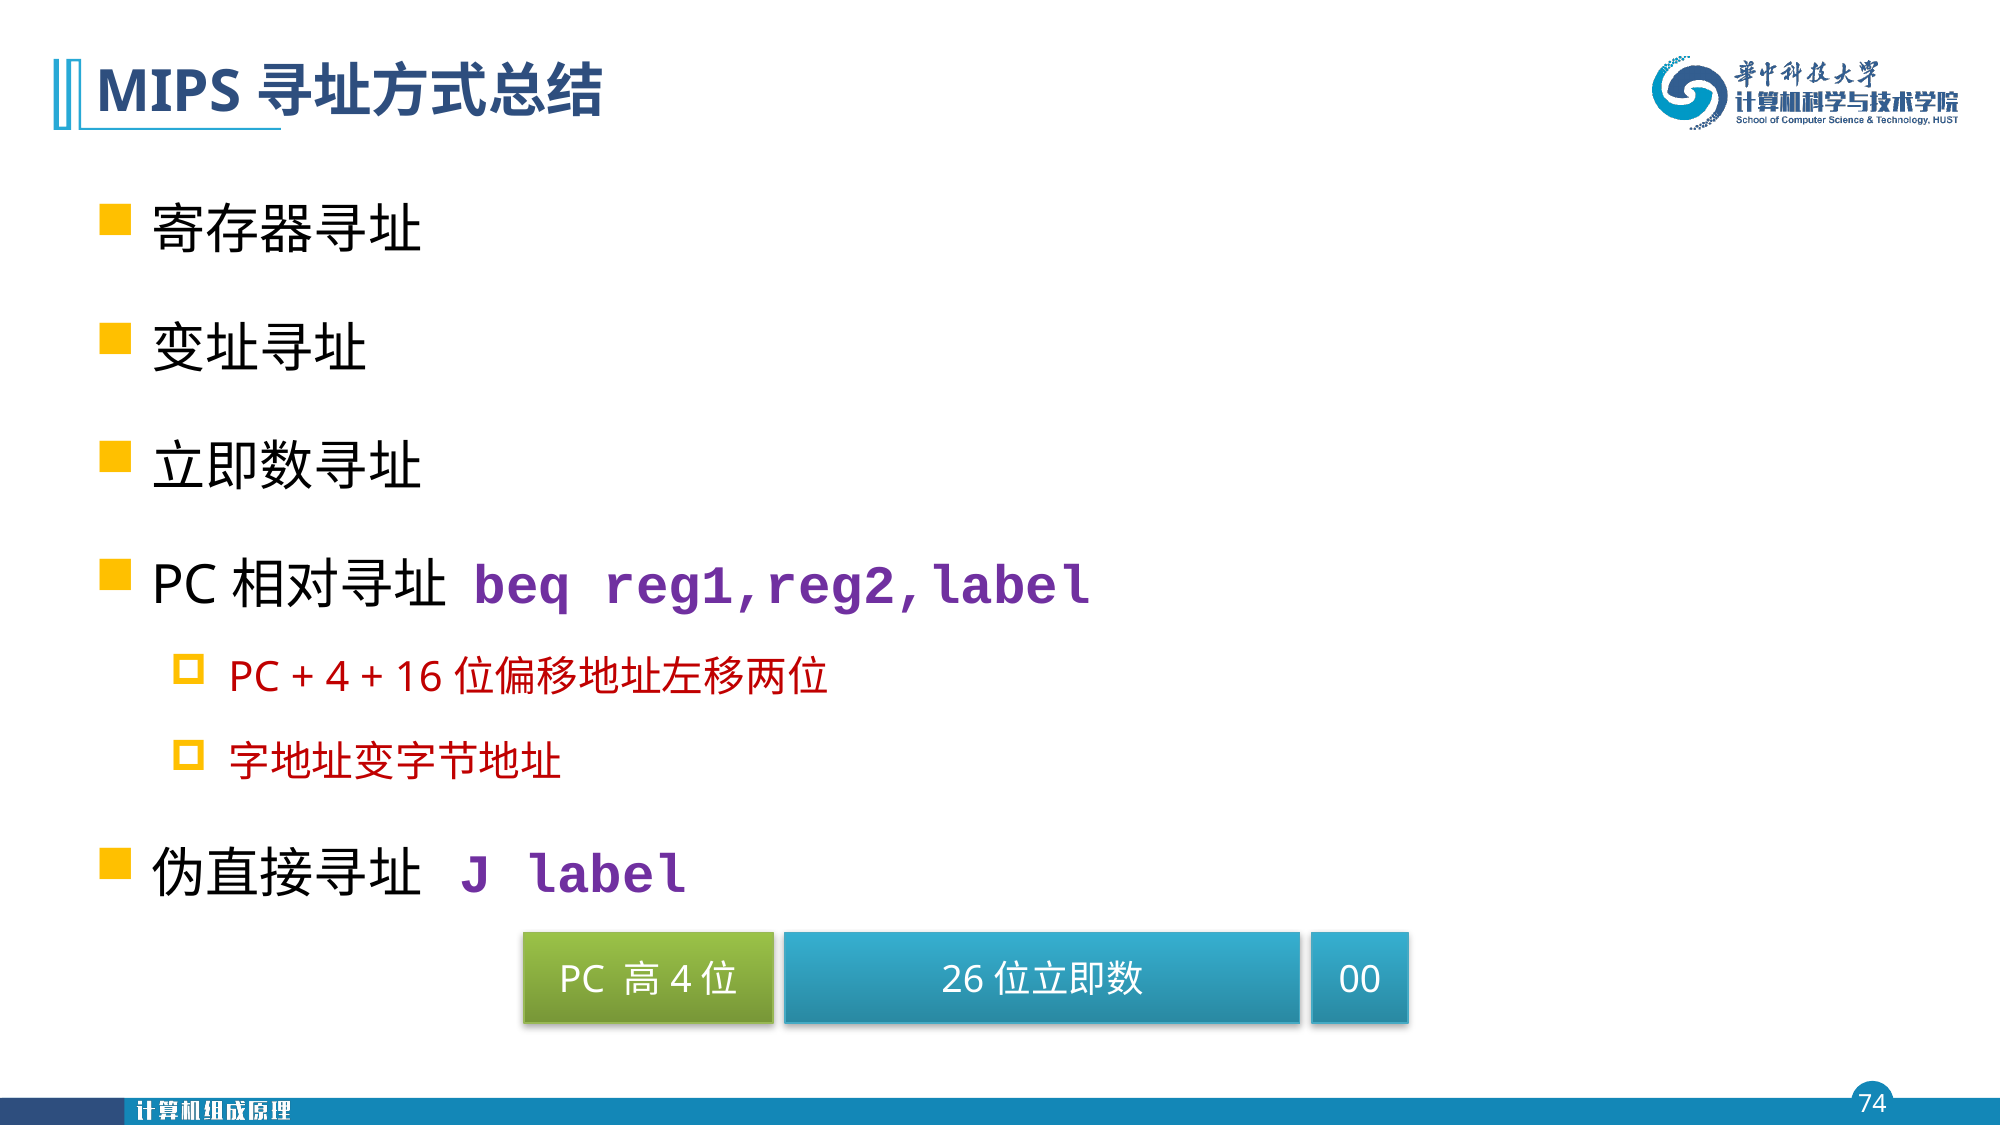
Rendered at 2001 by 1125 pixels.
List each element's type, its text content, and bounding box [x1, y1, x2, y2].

title MIPS寻址方式总结 [80, 42, 1805, 144]
picture [1805, 56, 1958, 130]
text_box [523, 932, 1409, 1024]
list 寄存器寻址 变址寻址 立即数寻址 PC相对寻址 beq reg1,reg2,label PC + 4 + 16位偏移地址左移两位 字地址变字节地址 伪直接寻址 J label [80, 154, 1805, 1080]
